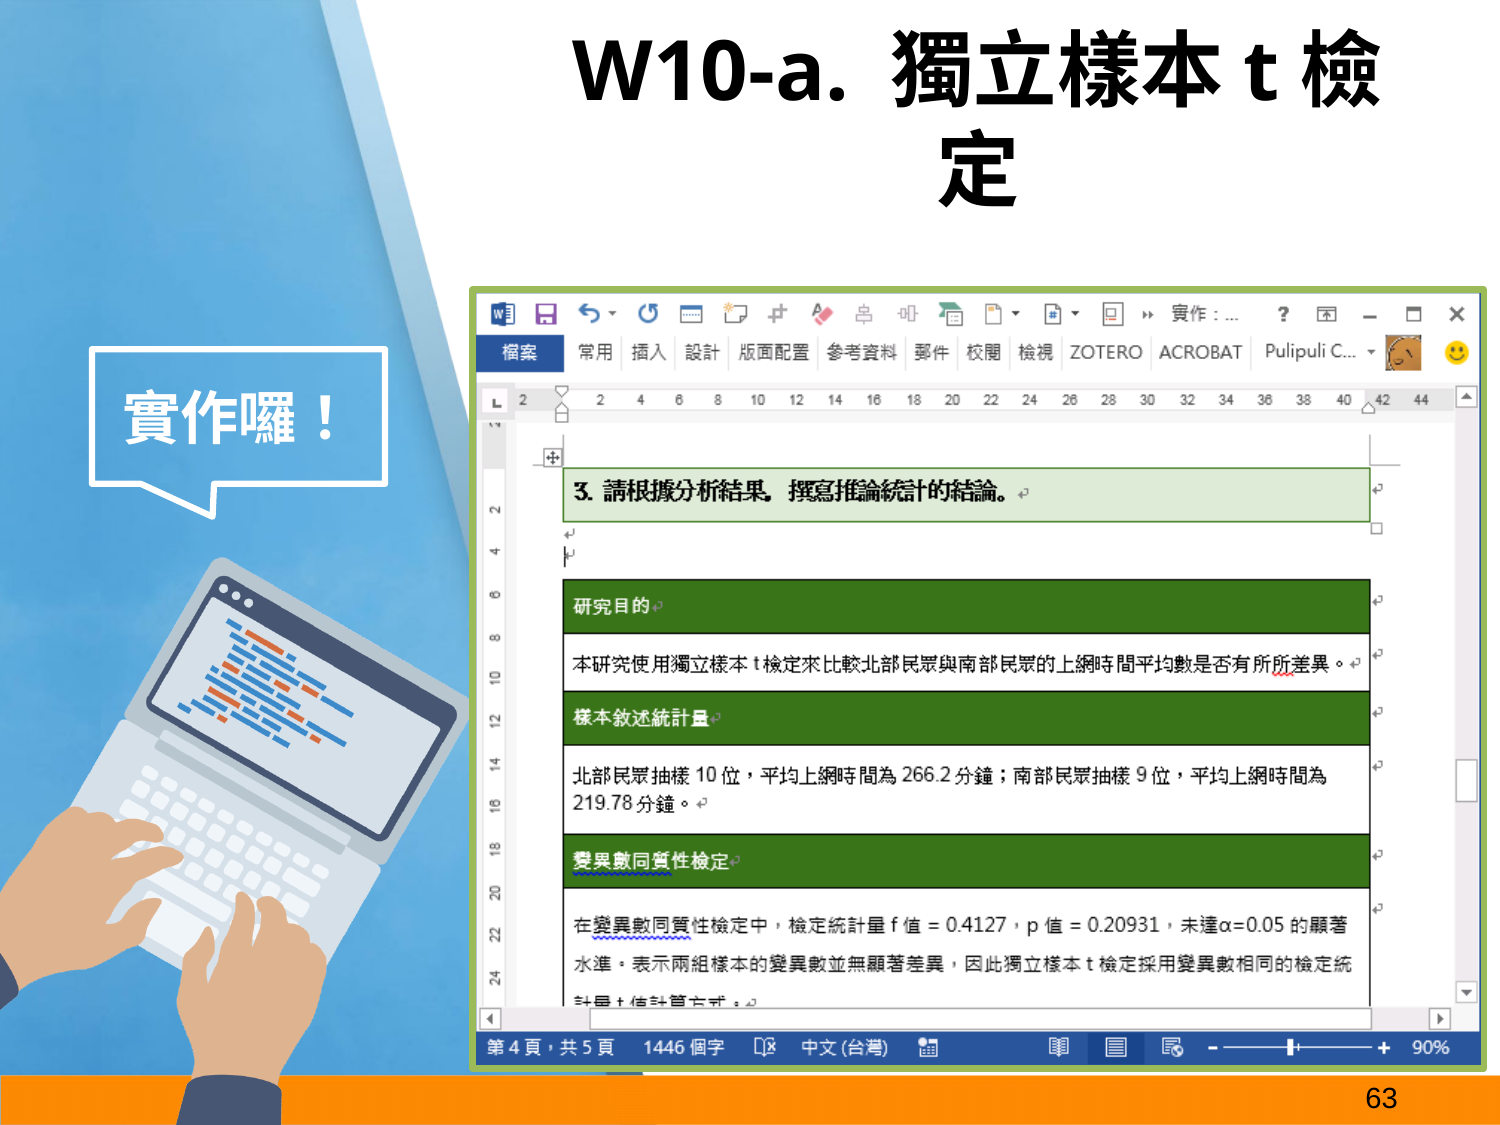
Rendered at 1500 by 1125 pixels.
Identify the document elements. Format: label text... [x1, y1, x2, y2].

slide_number ‹#› [1350, 1074, 1488, 1118]
picture [0, 0, 1500, 1125]
title 實作囉！ [97, 362, 380, 471]
title W10-a. 獨立樣本t檢定 [534, 27, 1422, 232]
picture [475, 292, 1481, 1066]
